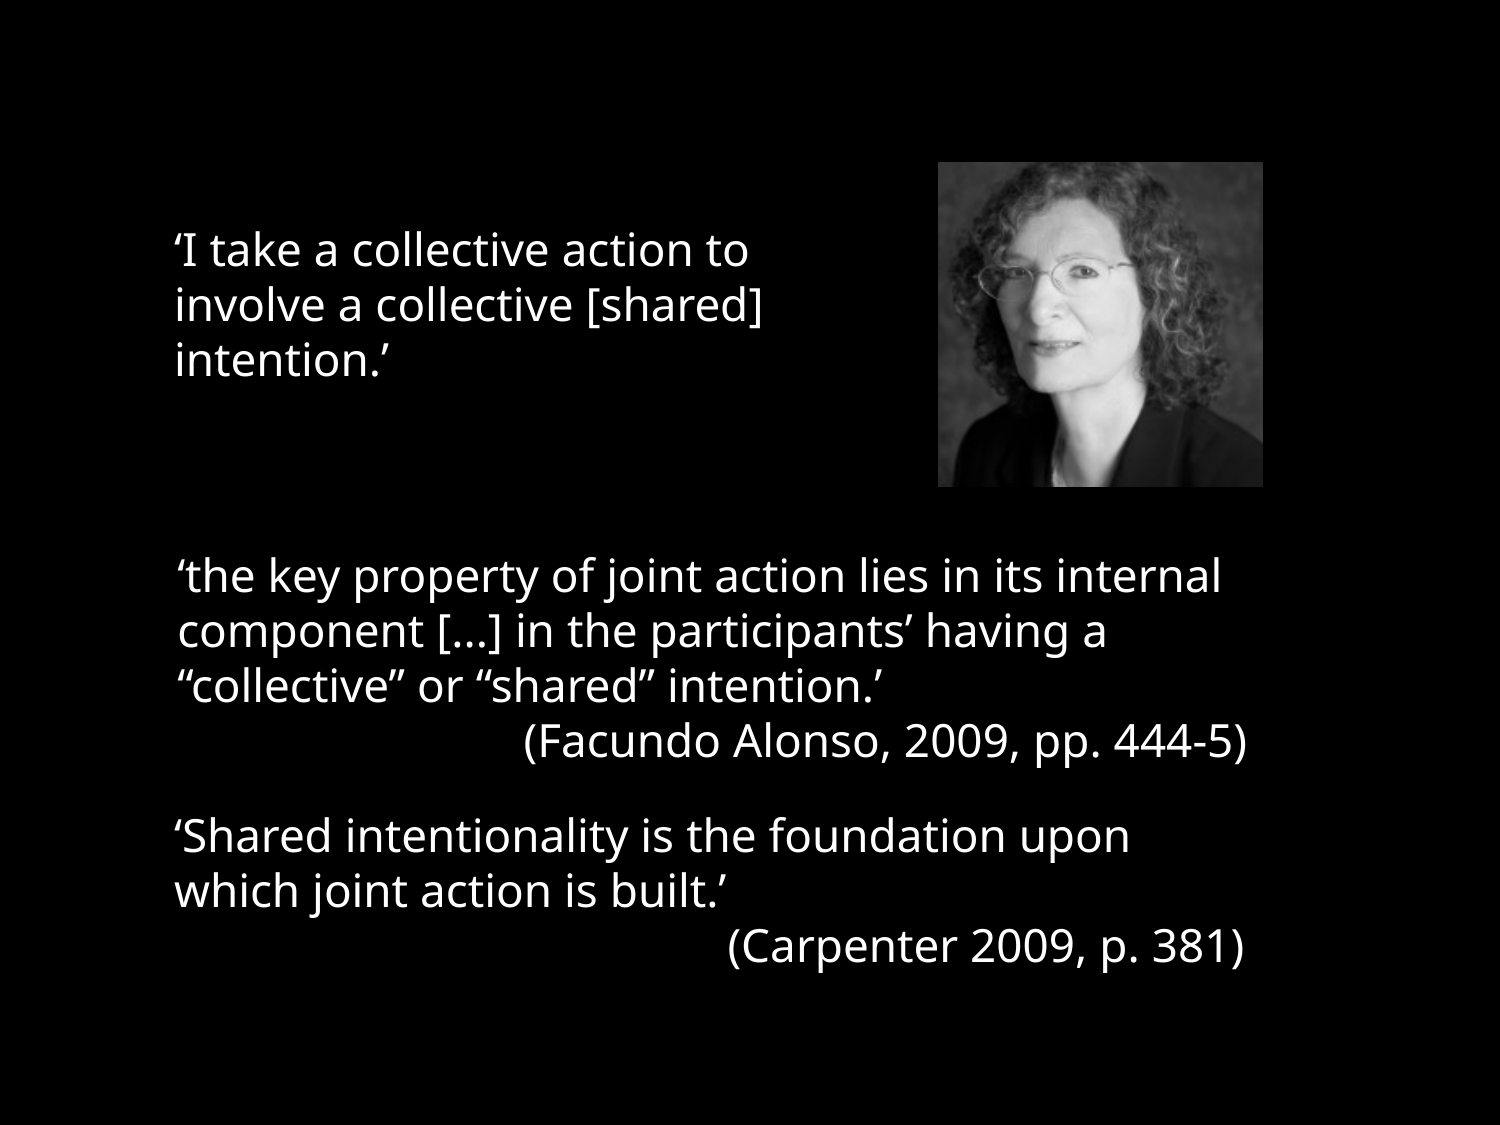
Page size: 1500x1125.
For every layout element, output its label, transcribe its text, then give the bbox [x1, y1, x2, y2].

text_box ‘the key property of joint action lies in its internal component [...] in the participants’ having a “collective” or “shared” intention.’ (Facundo Alonso, 2009, pp. 444-5) [162, 538, 1263, 775]
text_box ‘Shared intentionality is the foundation upon which joint action is built.’ (Carpenter 2009, p. 381) [159, 798, 1260, 979]
picture [938, 162, 1263, 487]
text_box ‘I take a collective action to involve a collective [shared] intention.’ [159, 212, 875, 393]
